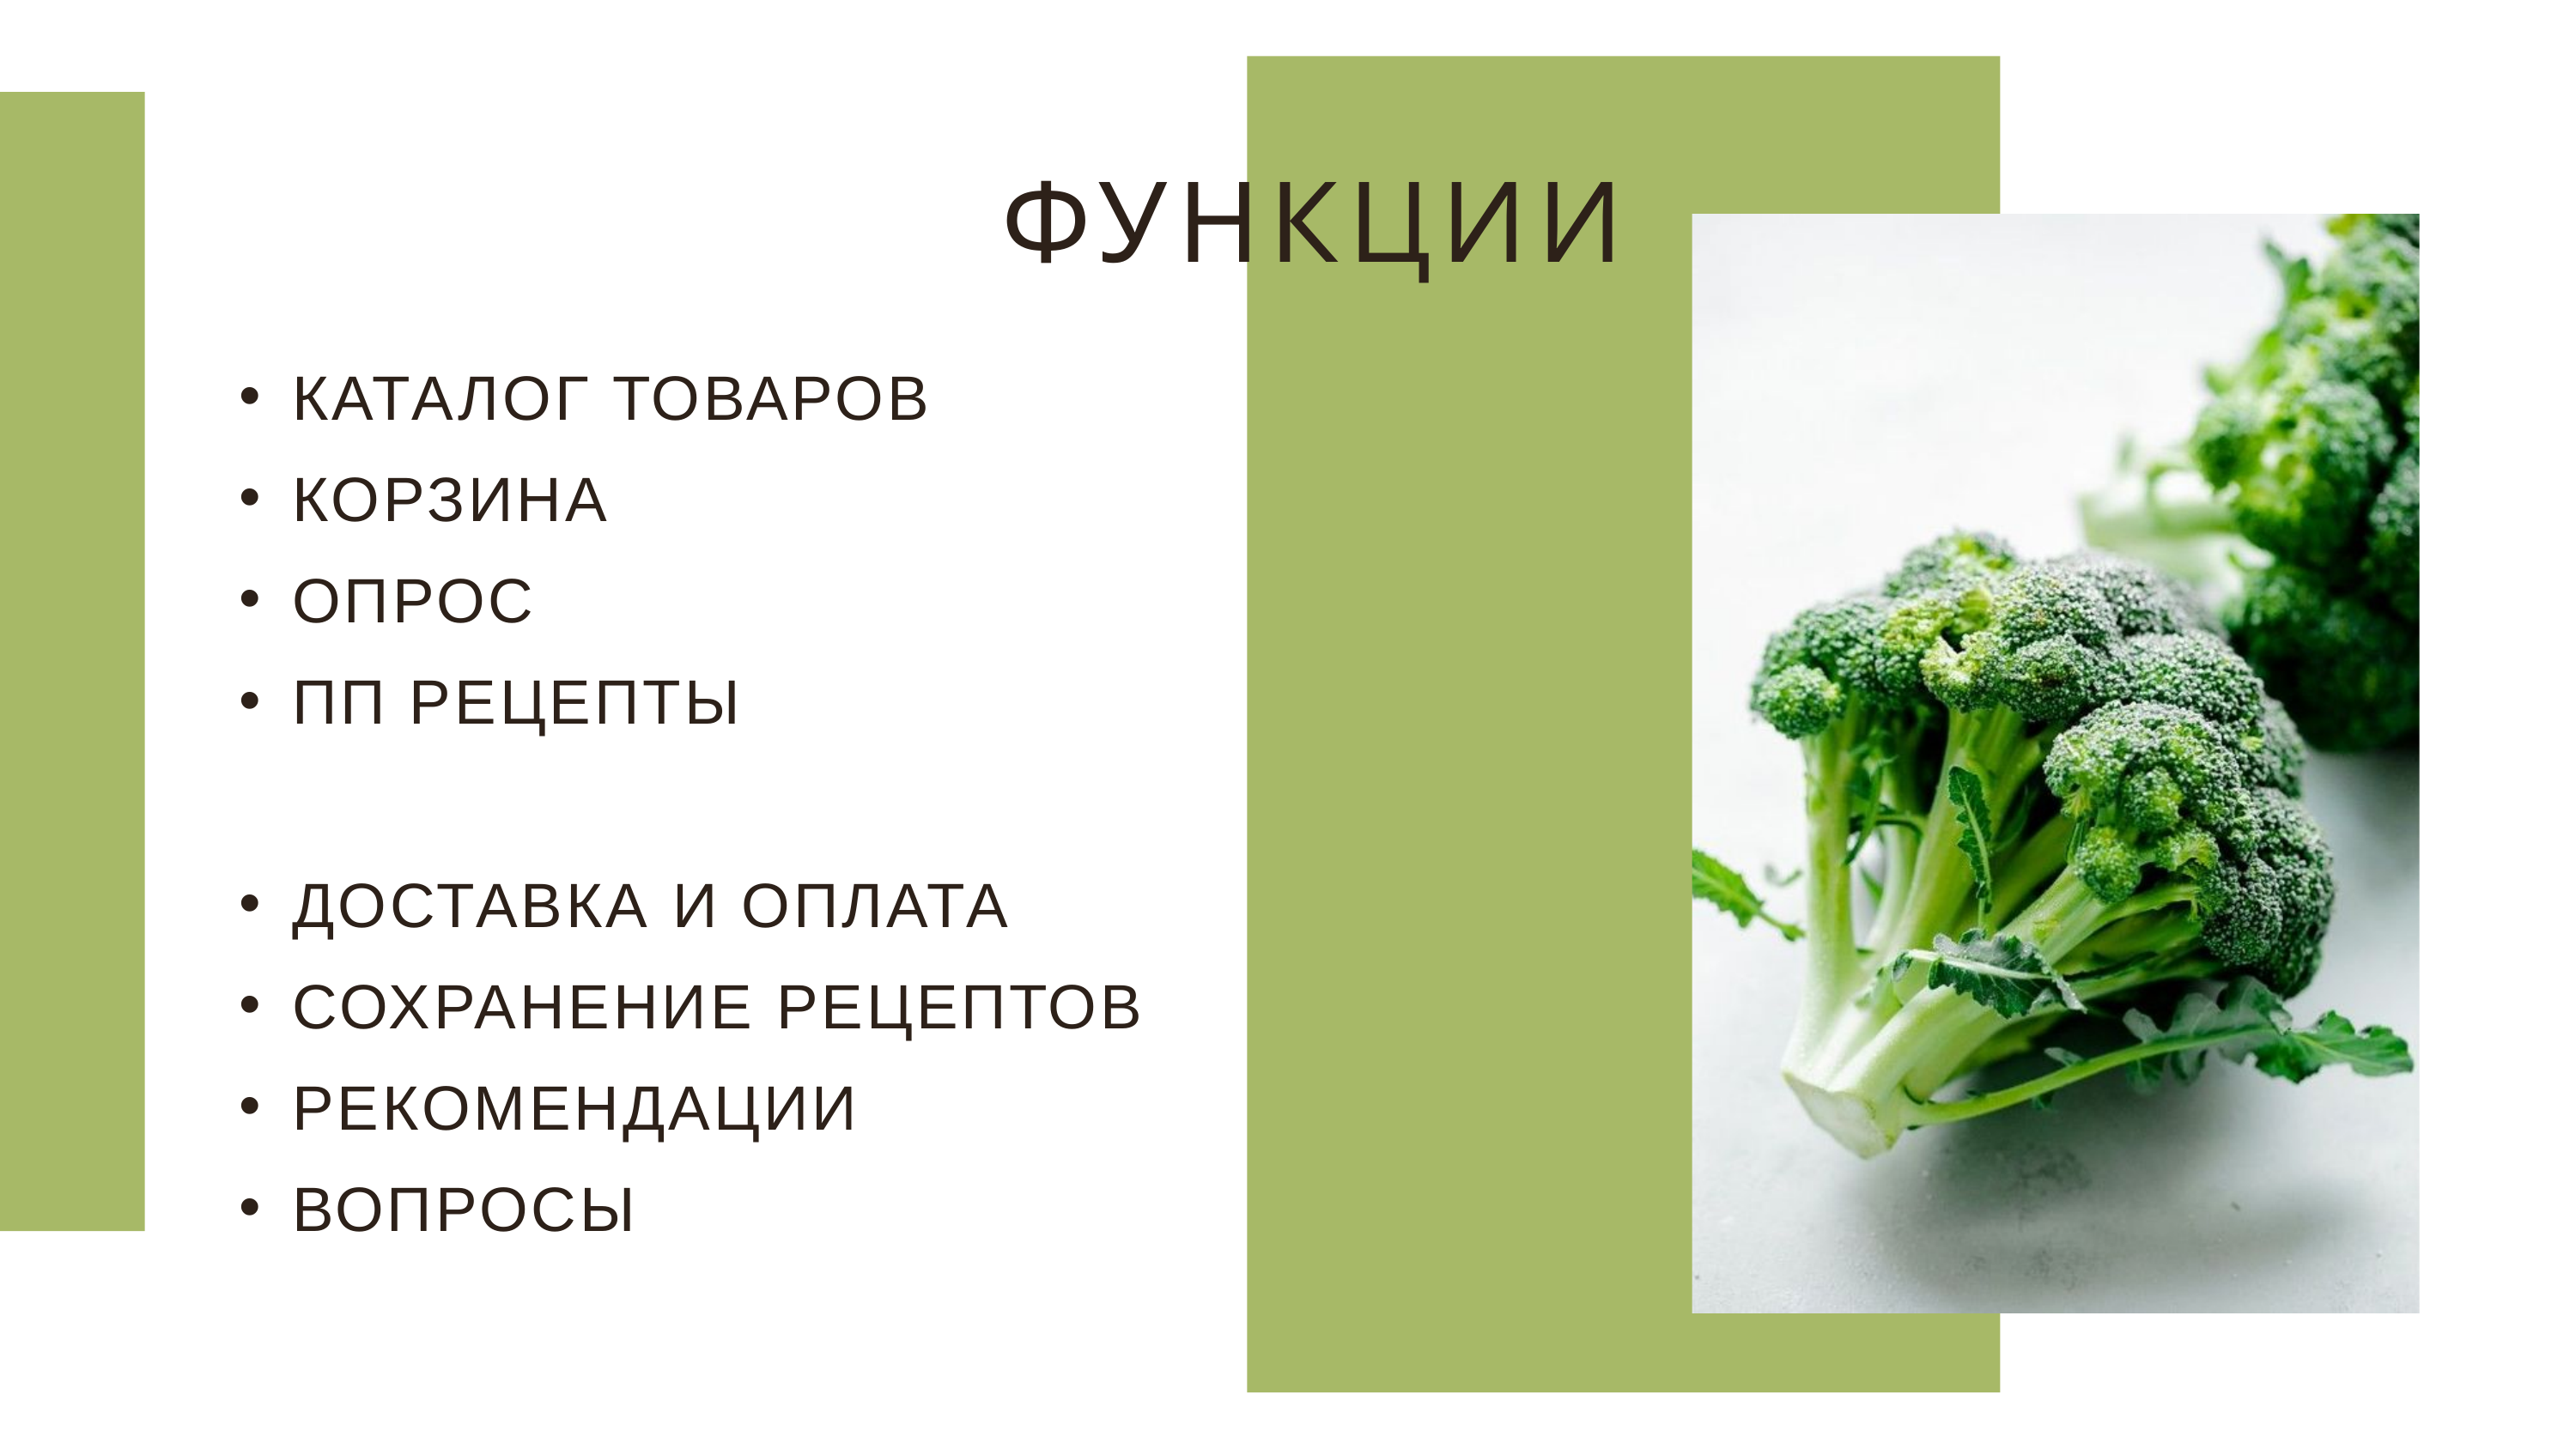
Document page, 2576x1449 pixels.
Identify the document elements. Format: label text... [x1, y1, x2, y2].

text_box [1247, 56, 2001, 1393]
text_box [1692, 214, 2420, 1313]
text_box ФУНКЦИИ [149, 122, 1242, 284]
text_box КАТАЛОГ ТОВАРОВ КОРЗИНА ОПРОС ПП РЕЦЕПТЫ ДОСТАВКА И ОПЛАТА СОХРАНЕНИЕ РЕЦЕПТОВ РЕКОМЕНДАЦИИ ВОПРОСЫ [185, 331, 1206, 1245]
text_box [0, 91, 145, 1232]
